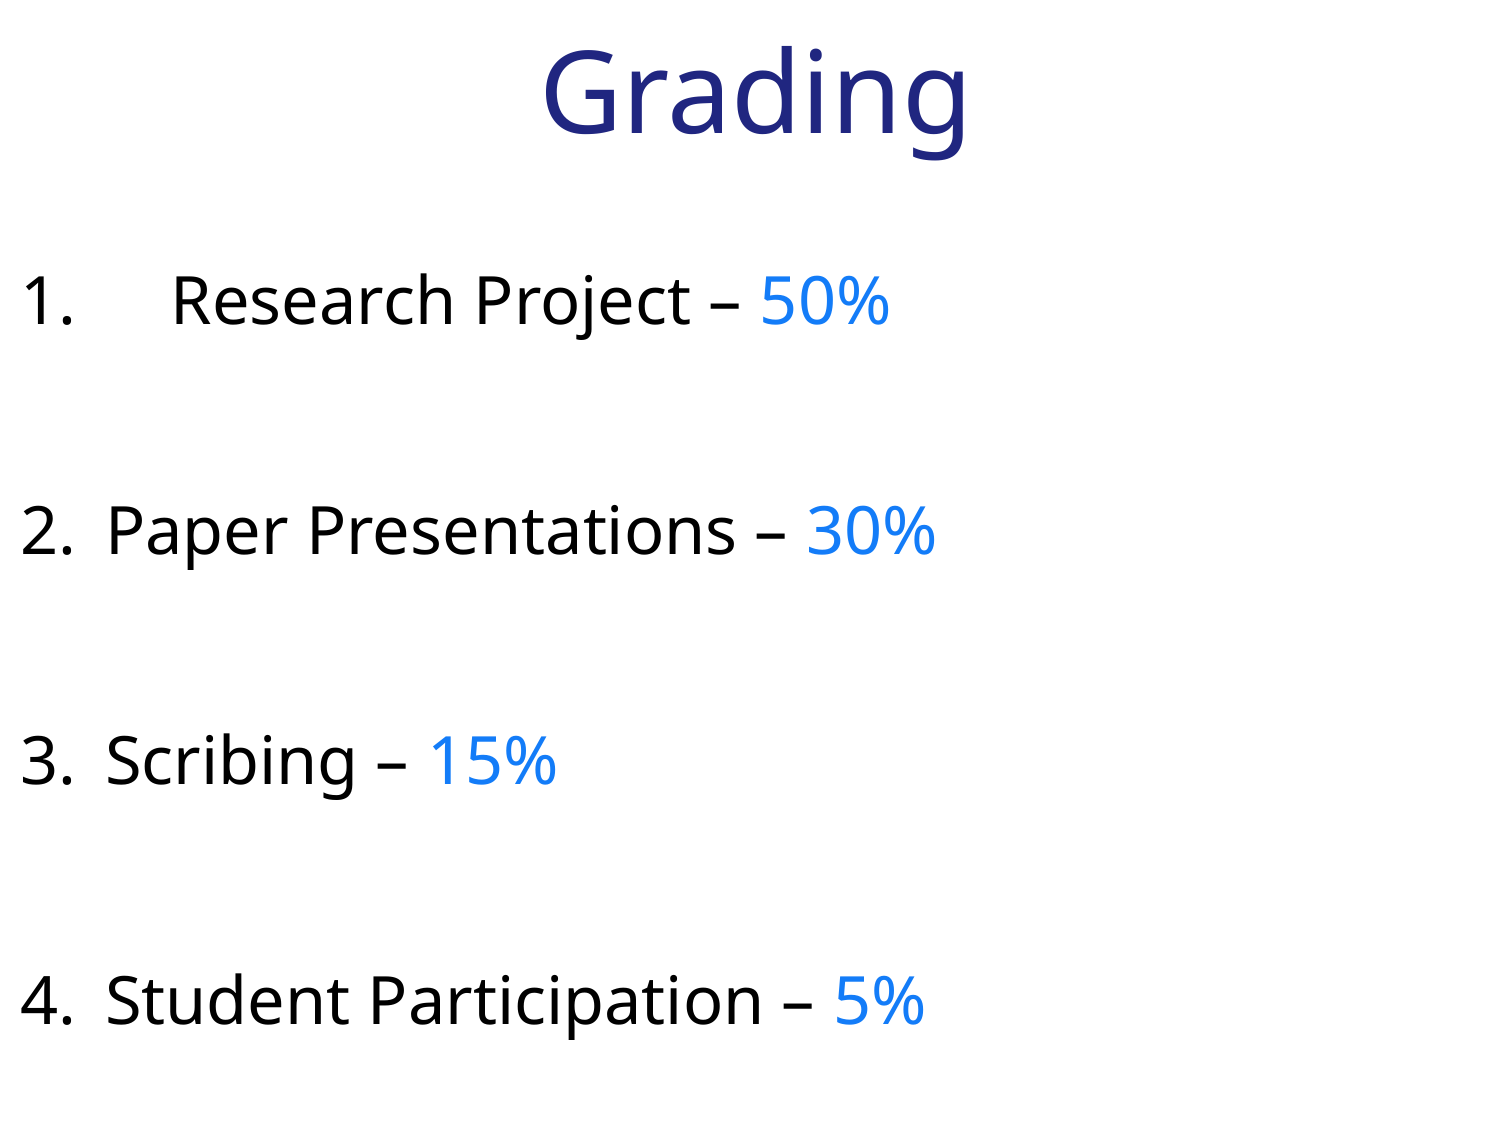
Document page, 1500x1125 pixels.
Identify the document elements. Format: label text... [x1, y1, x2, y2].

text_box 1. Research Project – 50% Paper Presentations – 30% Scribing – 15% Student Participation – 5% [5, 160, 1500, 1108]
title Grading [6, 0, 1500, 160]
